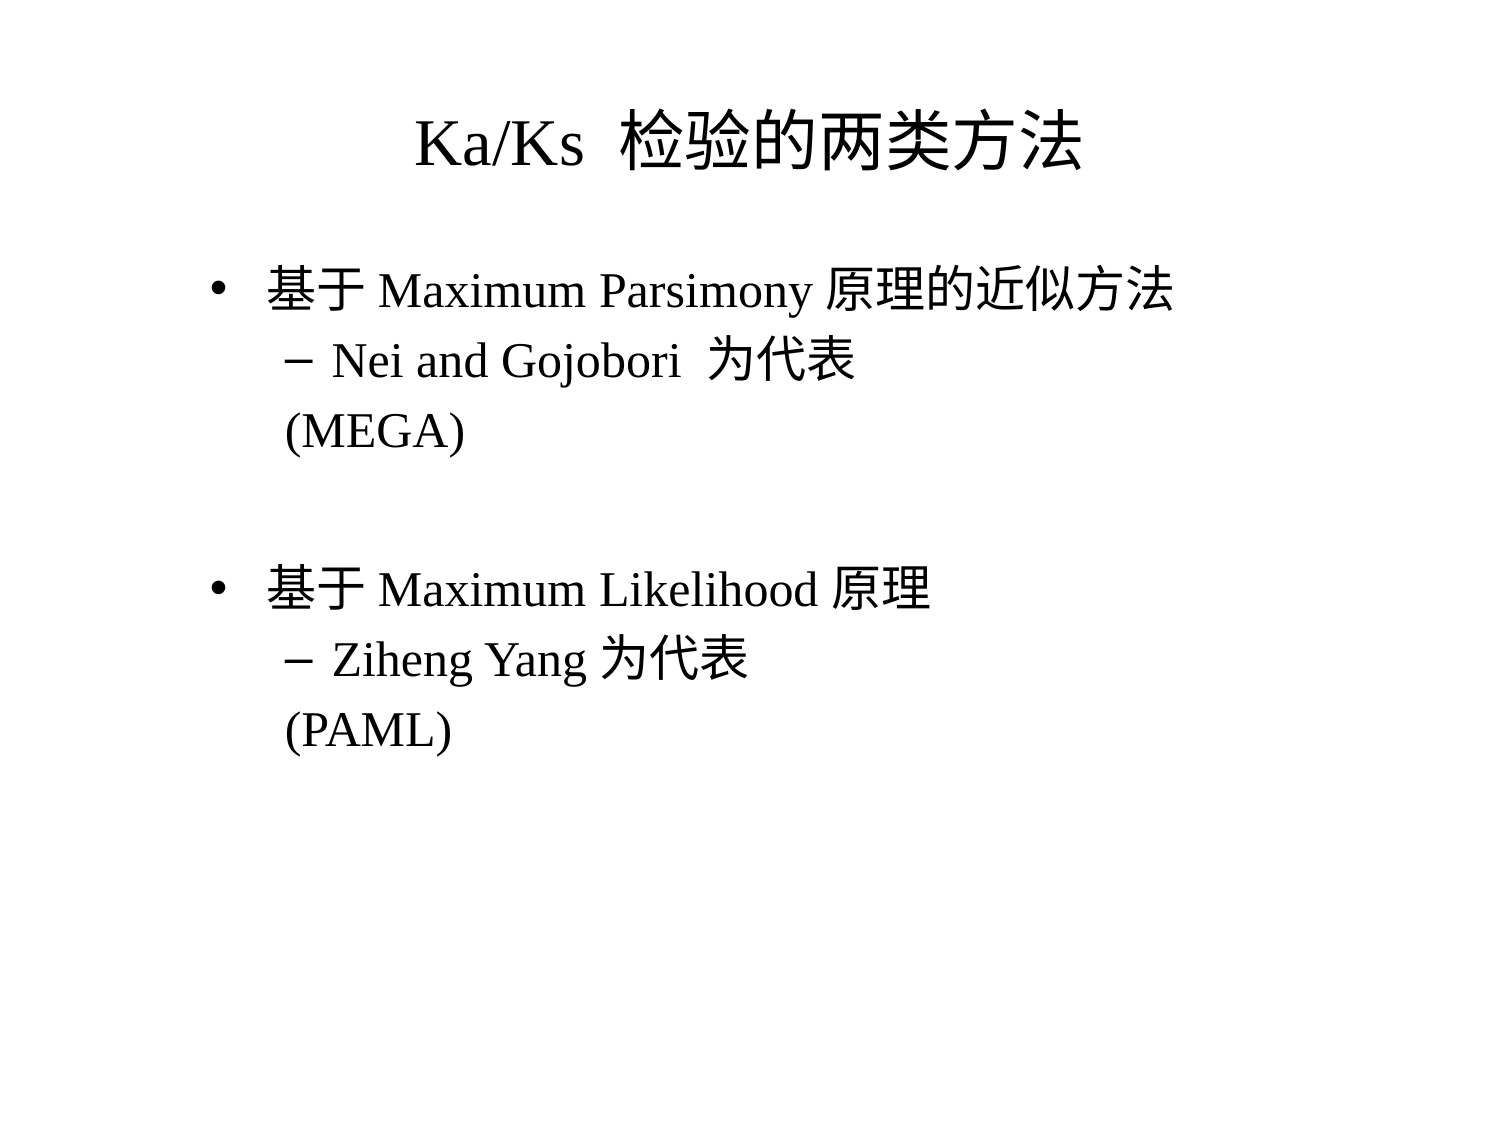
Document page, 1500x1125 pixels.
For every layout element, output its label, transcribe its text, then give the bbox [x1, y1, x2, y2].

list 基于Maximum Parsimony原理的近似方法 Nei and Gojobori 为代表 (MEGA) 基于Maximum Likelihood原理 Ziheng Yang为代表 (PAML) [194, 249, 1353, 988]
title Ka/Ks 检验的两类方法 [75, 45, 1425, 233]
